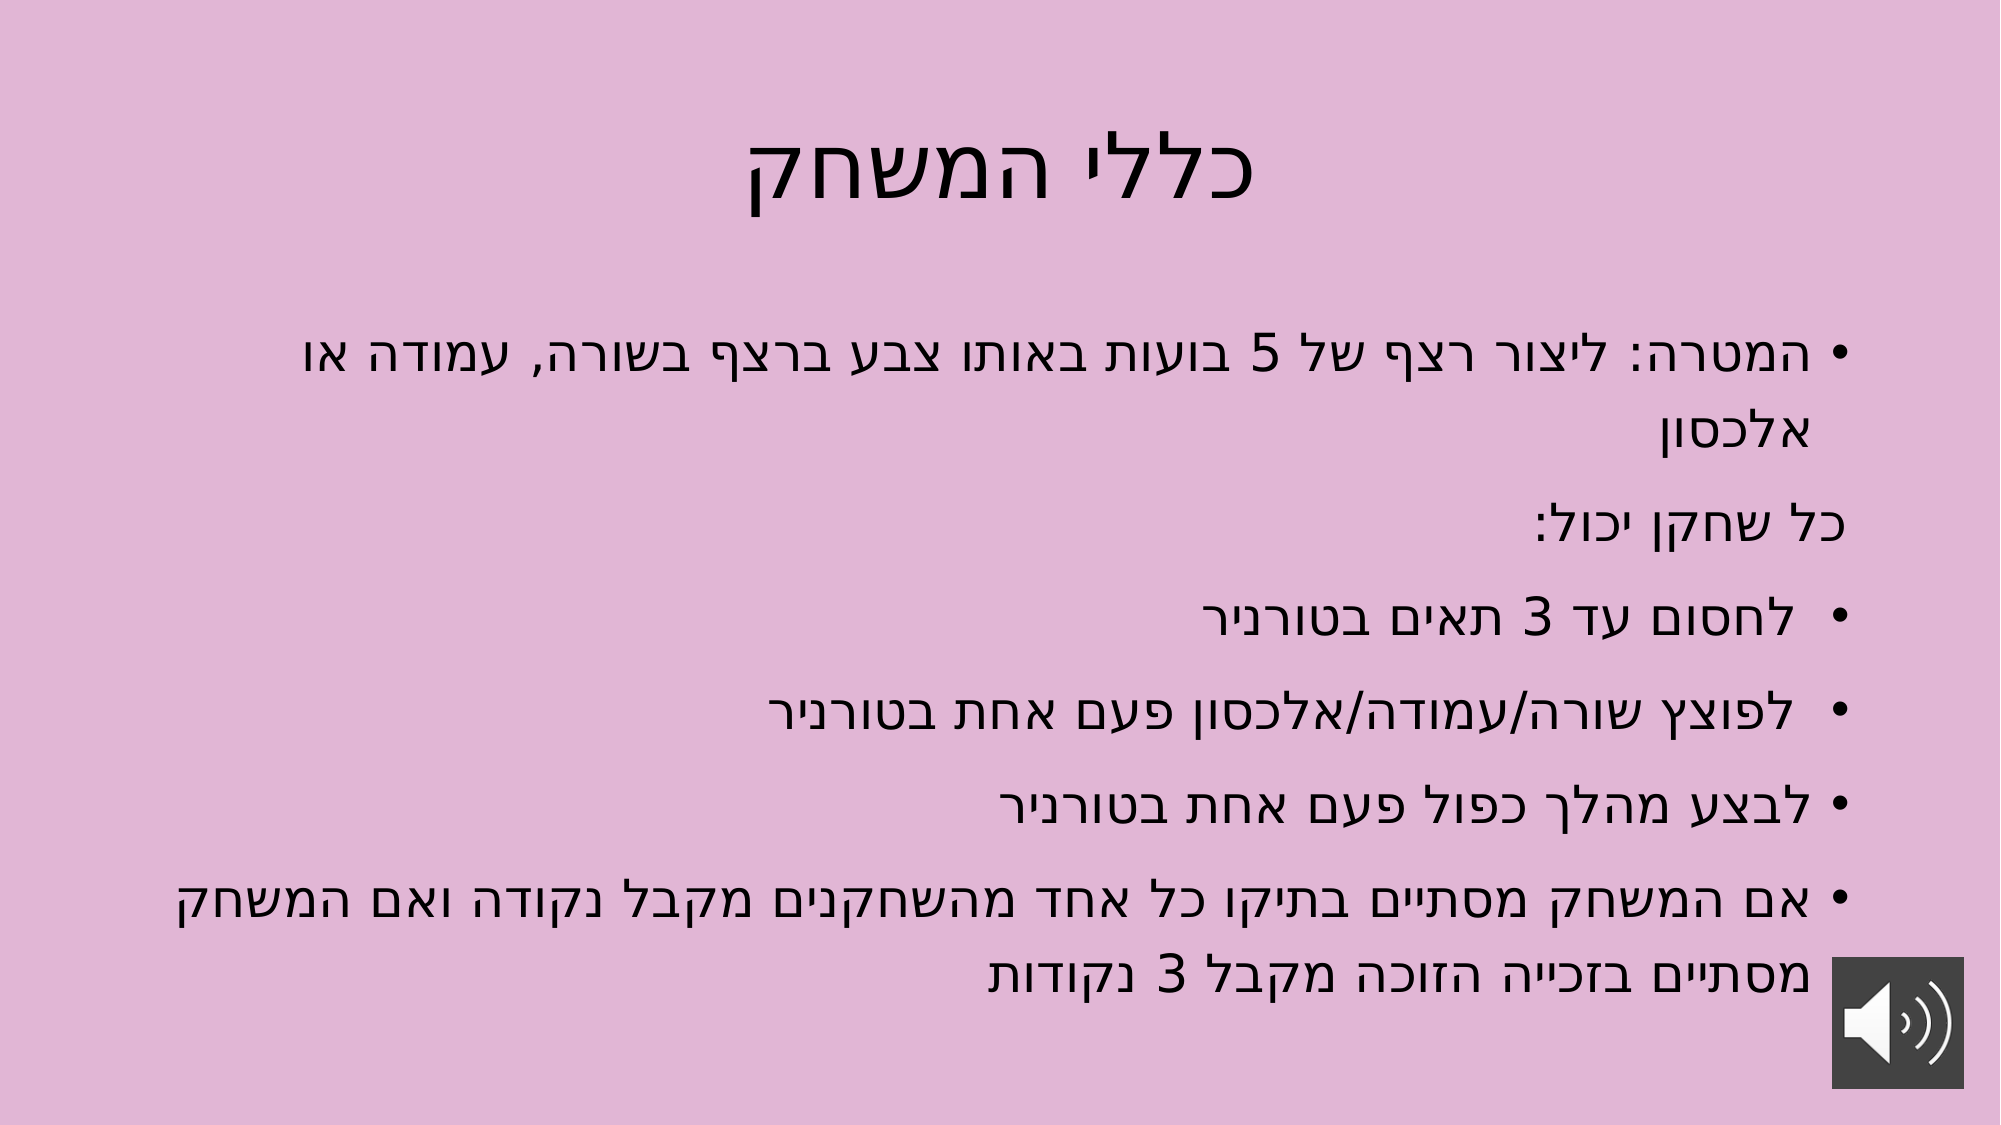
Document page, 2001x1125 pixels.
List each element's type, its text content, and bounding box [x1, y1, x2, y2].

list המטרה: ליצור רצף של 5 בועות באותו צבע ברצף בשורה, עמודה או אלכסון כל שחקן יכול: לחסום עד 3 תאים בטורניר לפוצץ שורה/עמודה/אלכסון פעם אחת בטורניר לבצע מהלך כפול פעם אחת בטורניר אם המשחק מסתיים בתיקו כל אחד מהשחקנים מקבל נקודה ואם המשחק מסתיים בזכייה הזוכה מקבל 3 נקודות [137, 299, 1863, 1014]
title כללי המשחק [137, 59, 1863, 278]
picture [1830, 955, 1966, 1091]
